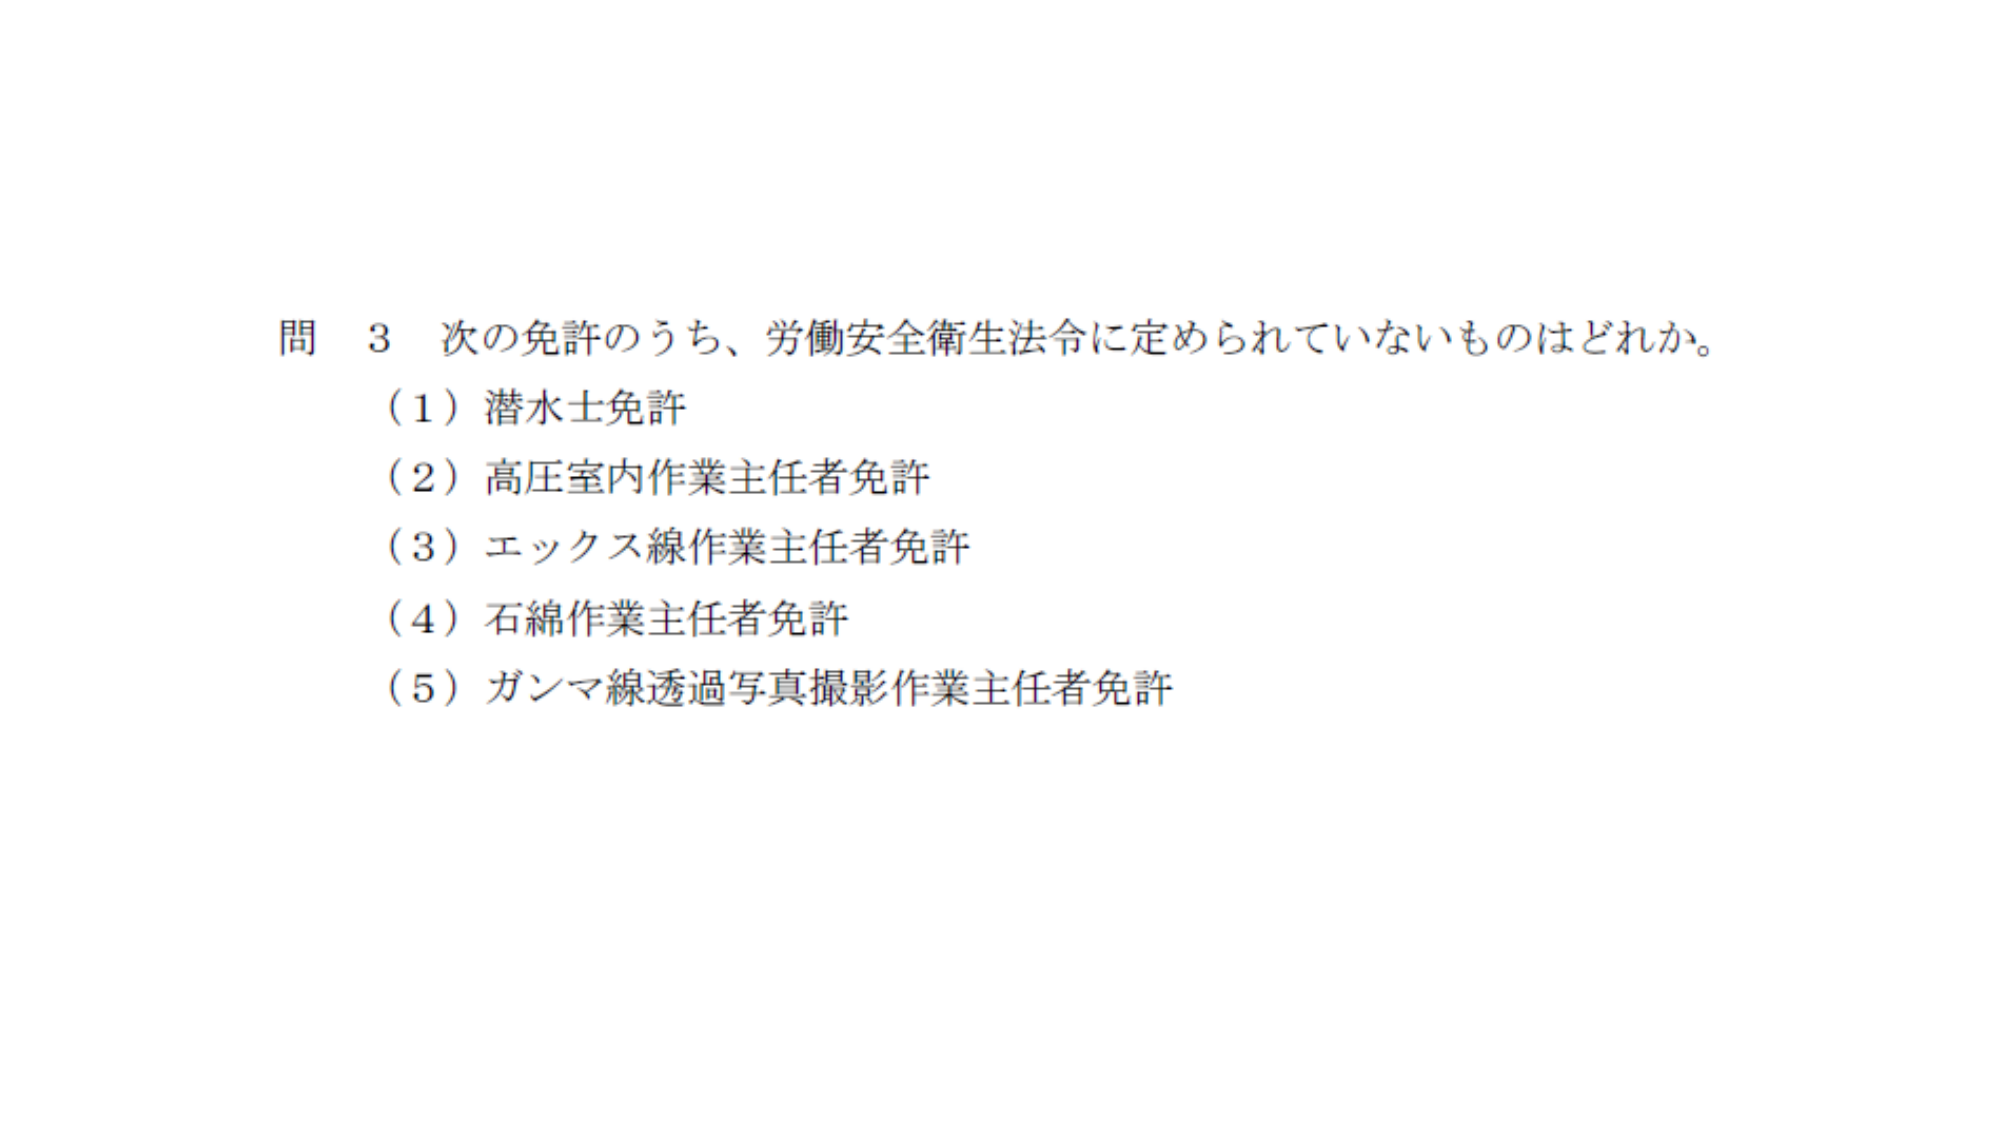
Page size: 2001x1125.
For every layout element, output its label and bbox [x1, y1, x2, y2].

picture [272, 300, 1728, 726]
